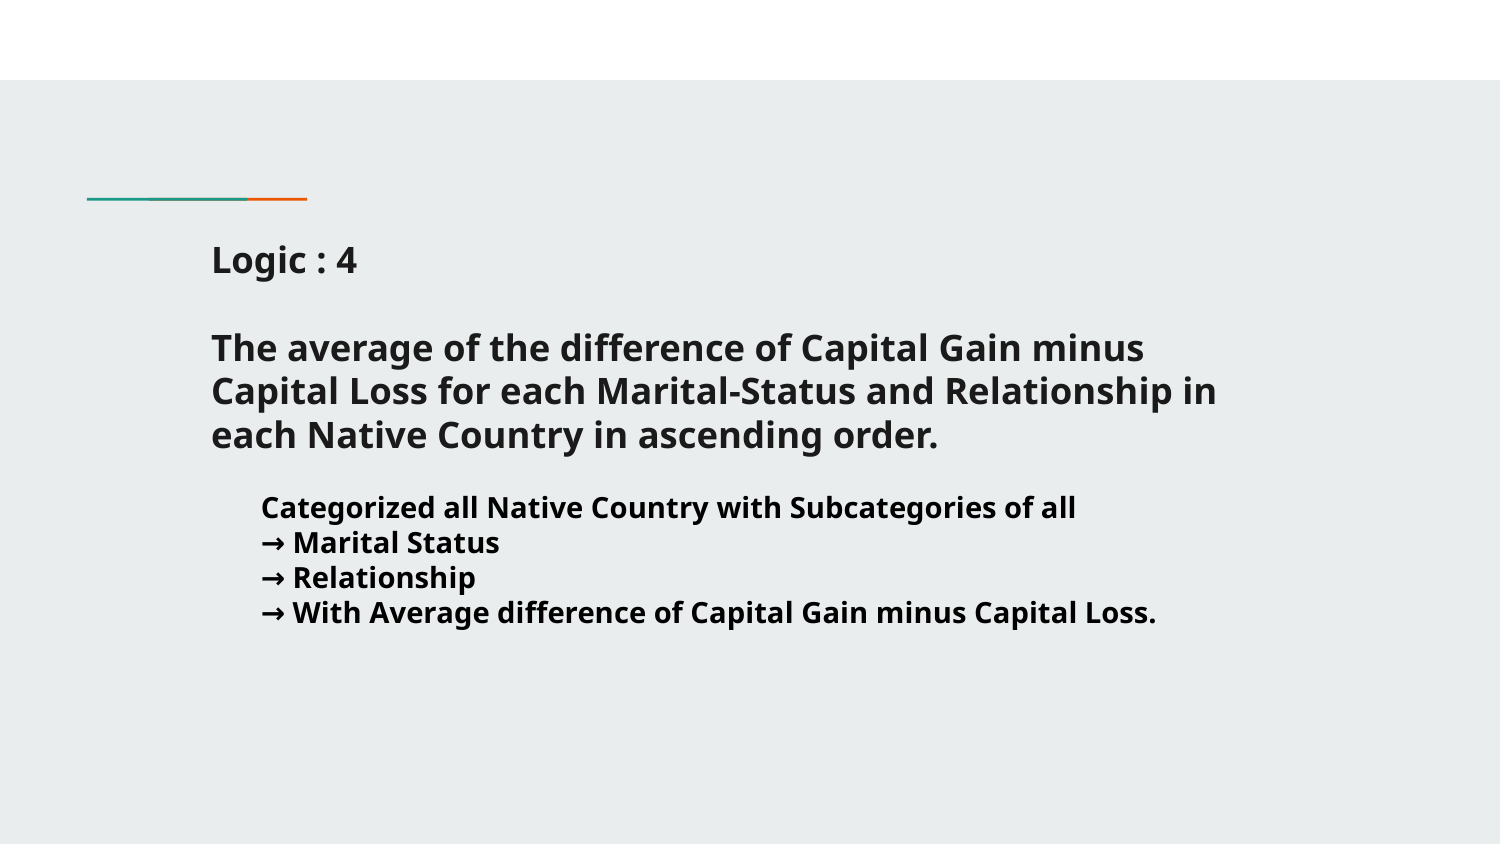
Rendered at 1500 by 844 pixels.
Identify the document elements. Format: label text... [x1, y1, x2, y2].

title Logic : 4 The average of the difference of Capital Gain minus Capital Loss for each Marital-Status and Relationship in each Native Country in ascending order. [195, 222, 1298, 674]
text_box Categorized all Native Country with Subcategories of all → Marital Status → Relationship → With Average difference of Capital Gain minus Capital Loss. [245, 474, 1248, 645]
